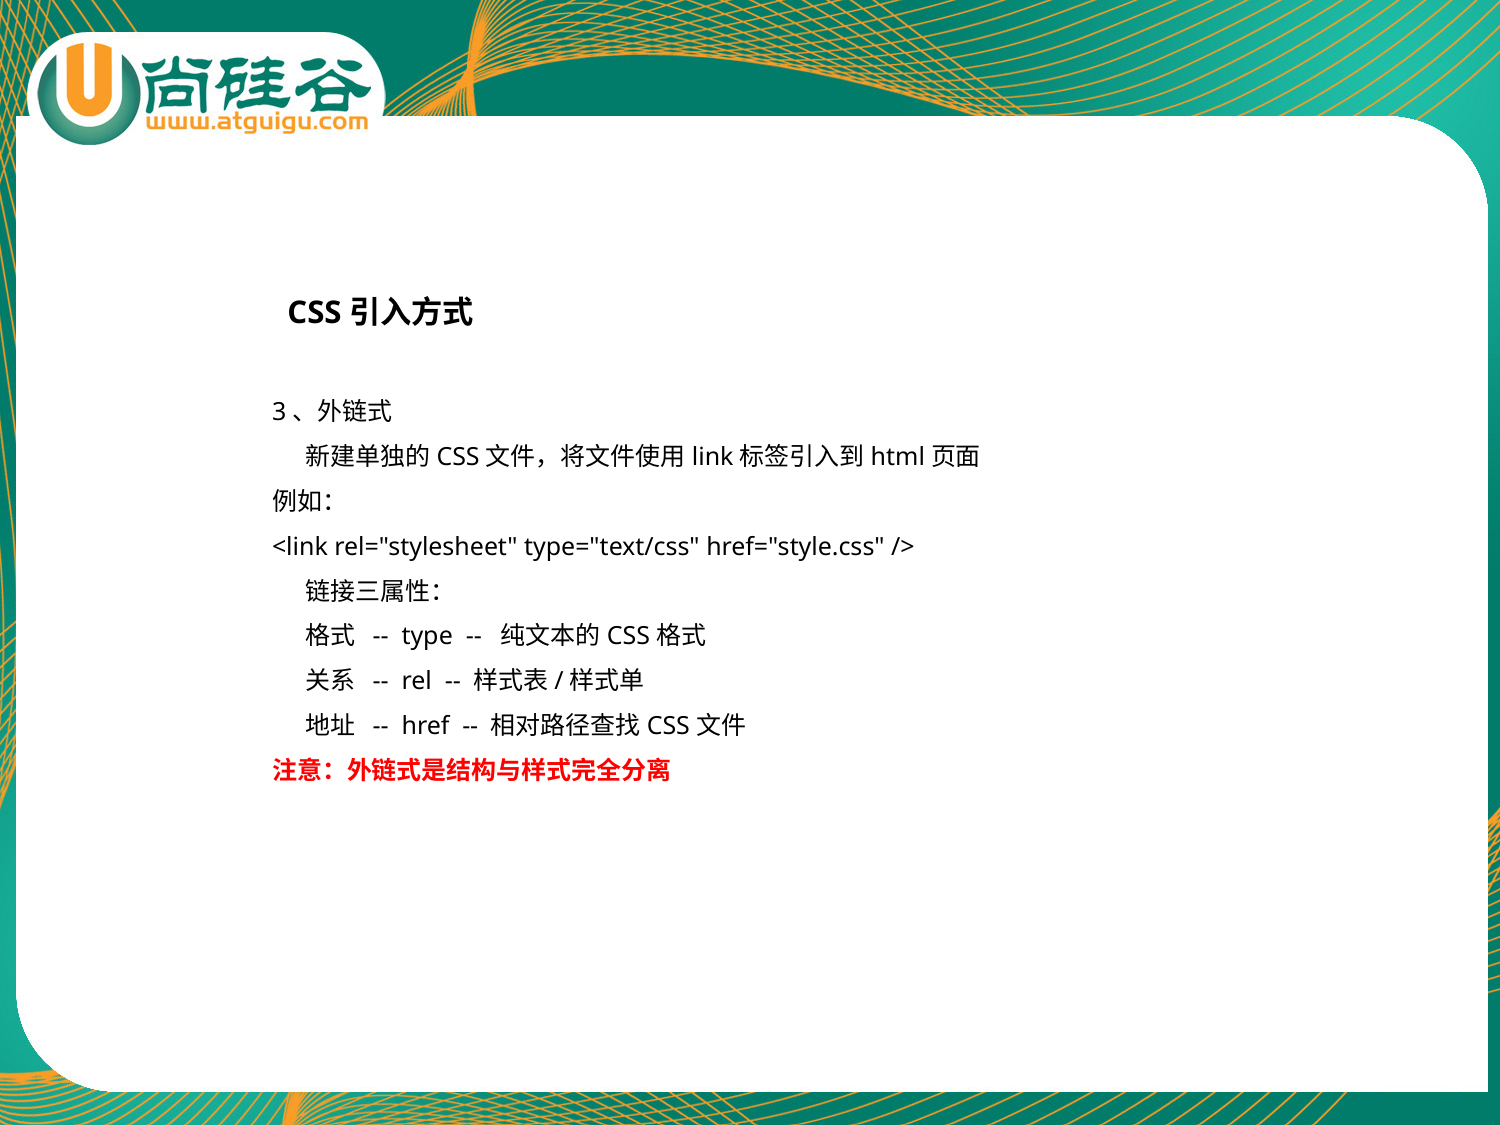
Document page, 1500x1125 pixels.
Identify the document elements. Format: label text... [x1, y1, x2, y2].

picture [0, 0, 1500, 1125]
text_box 3、外链式 新建单独的CSS文件，将文件使用link标签引入到html页面 例如： <link rel="stylesheet" type="text/css" href="style.css" /> 链接三属性： 格式 -- type -- 纯文本的CSS格式 关系 -- rel -- 样式表/样式单 地址 -- href -- 相对路径查找CSS文件 注意：外链式是结构与样式完全分离 [257, 373, 996, 882]
text_box CSS引入方式 [272, 284, 489, 337]
